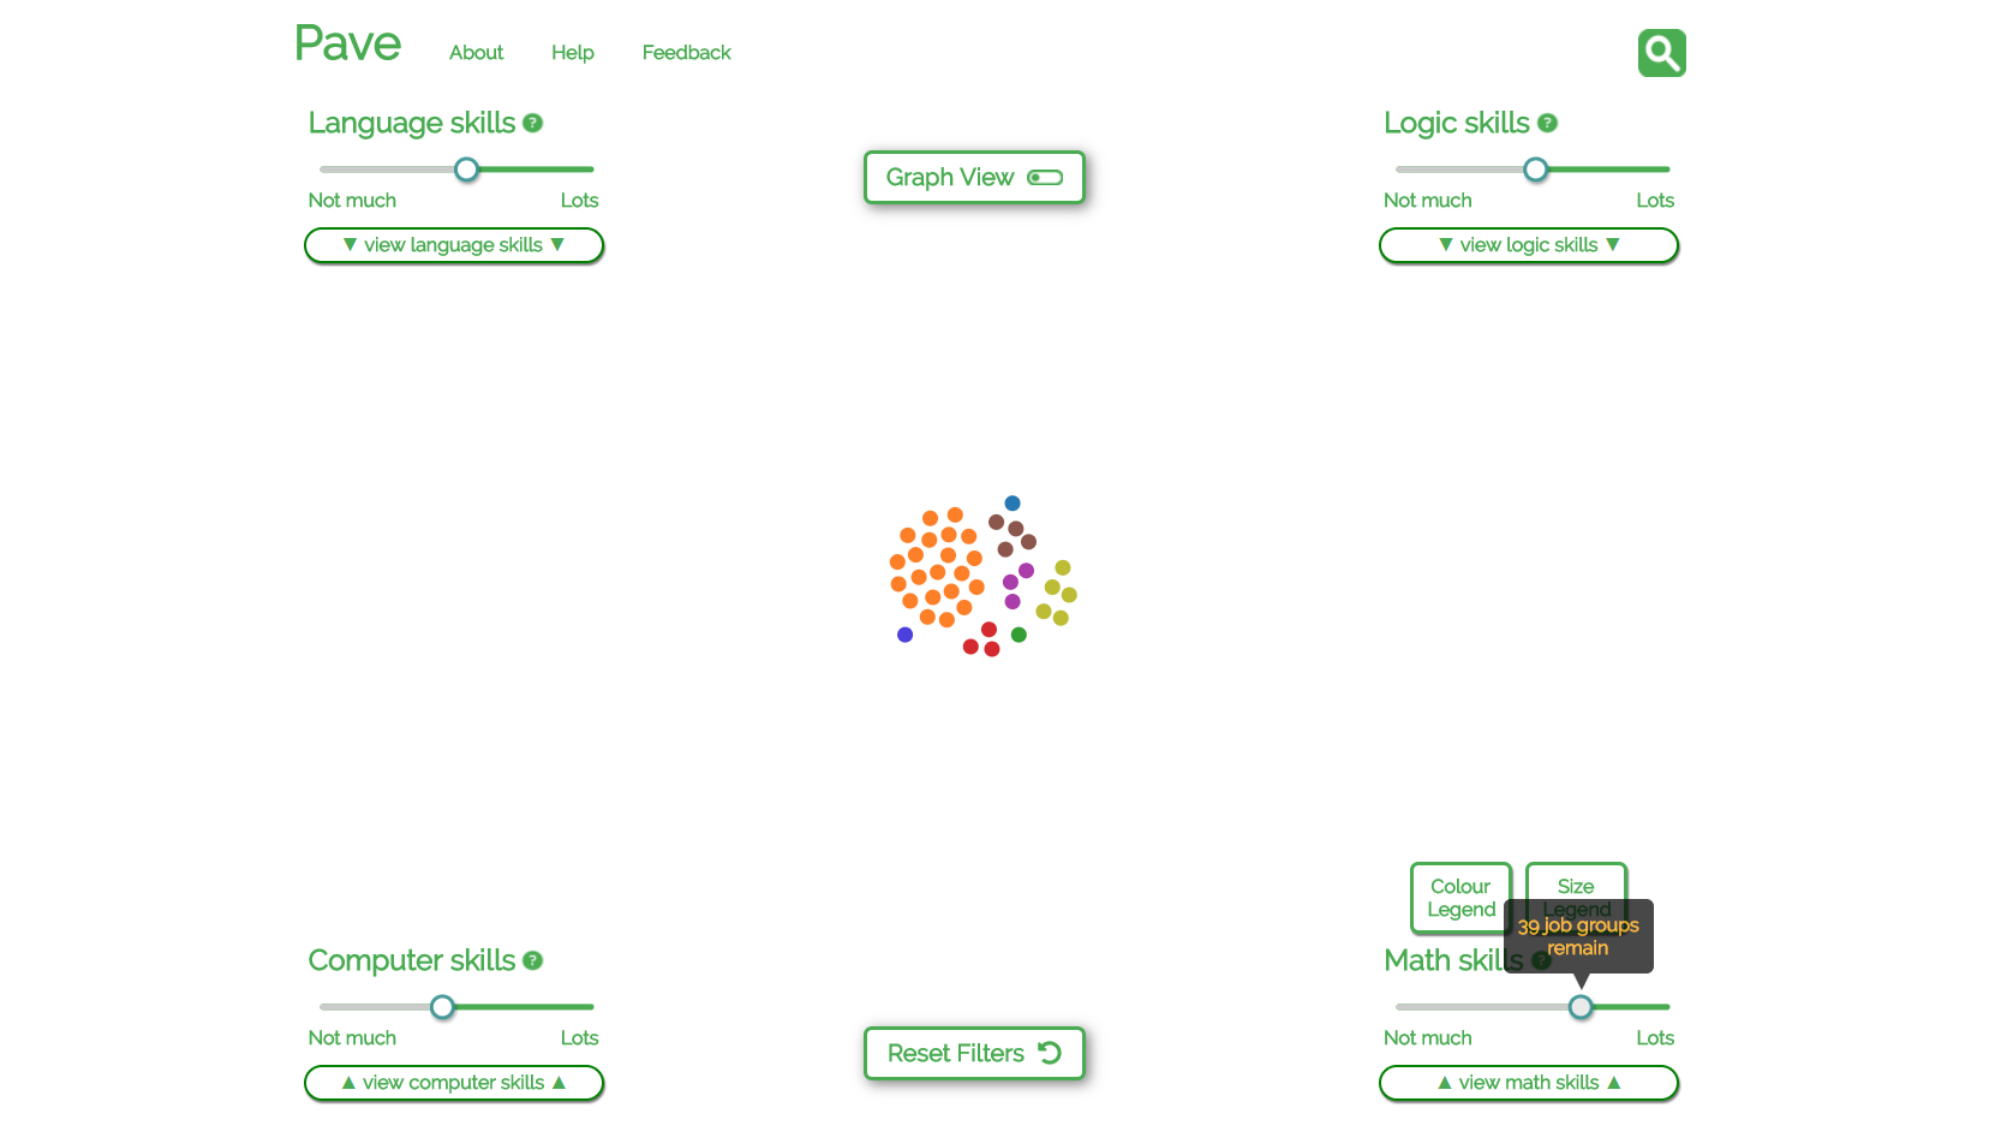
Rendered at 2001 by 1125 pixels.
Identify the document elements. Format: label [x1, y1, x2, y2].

picture [274, 0, 1726, 1125]
